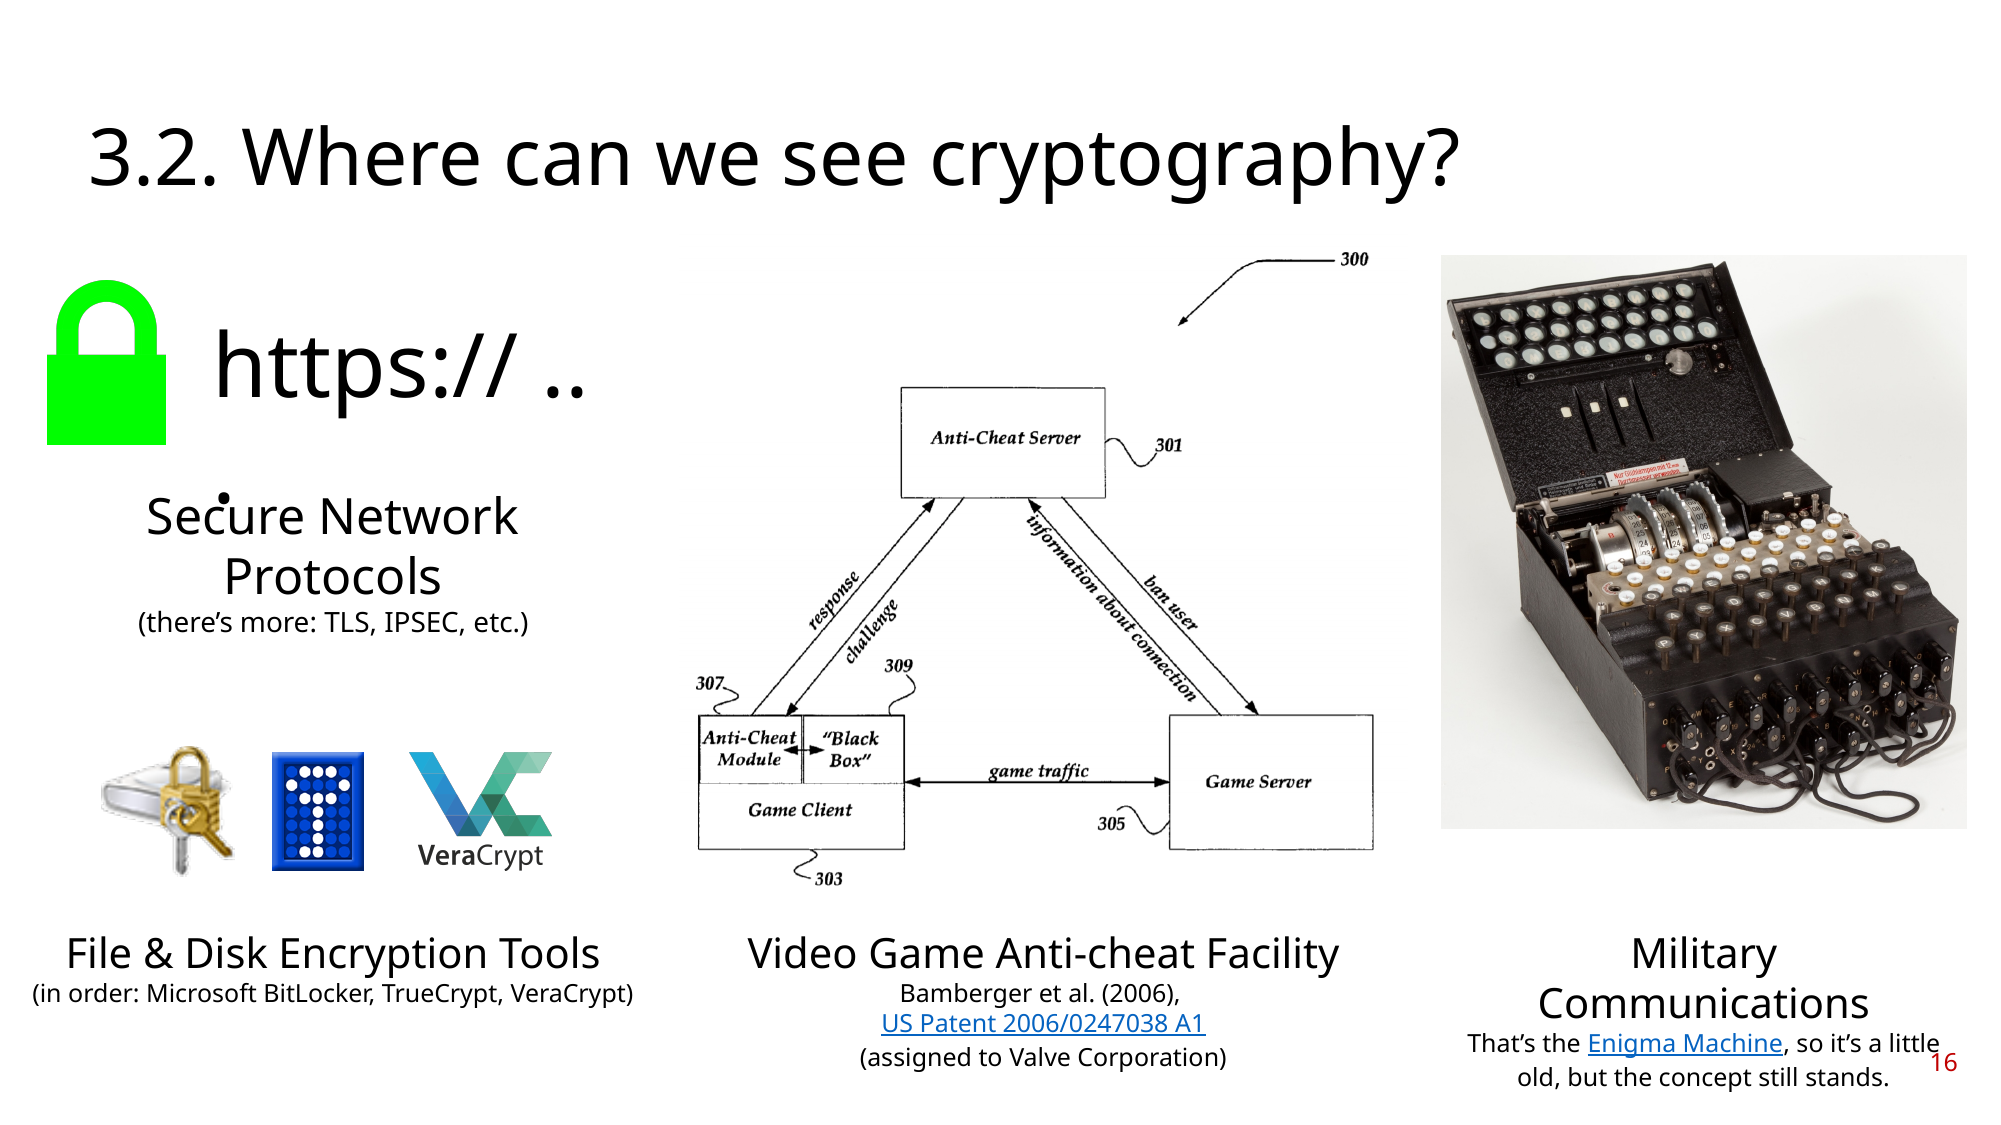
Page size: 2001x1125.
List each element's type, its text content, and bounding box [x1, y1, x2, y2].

picture [679, 230, 1408, 898]
text_box Video Game Anti-cheat Facility Bamberger et al. (2006), US Patent 2006/0247038 A1 (assigned to Valve Corporation) [721, 907, 1366, 1092]
picture [259, 752, 377, 871]
title 3.2. Where can we see cryptography? [68, 97, 1932, 223]
picture [47, 280, 166, 445]
text_box https:// ... [192, 288, 619, 464]
text_box Secure Network Protocols (there’s more: TLS, IPSEC, etc.) [47, 464, 619, 659]
text_box File & Disk Encryption Tools (in order: Microsoft BitLocker, TrueCrypt, VeraCrypt) [11, 907, 656, 1028]
picture [100, 746, 235, 877]
picture [1441, 255, 1967, 829]
text_box Military Communications That’s the Enigma Machine, so it’s a little old, but the concept still stands. [1441, 907, 1967, 1112]
picture [409, 752, 552, 871]
slide_number 16 [1853, 1019, 1974, 1106]
